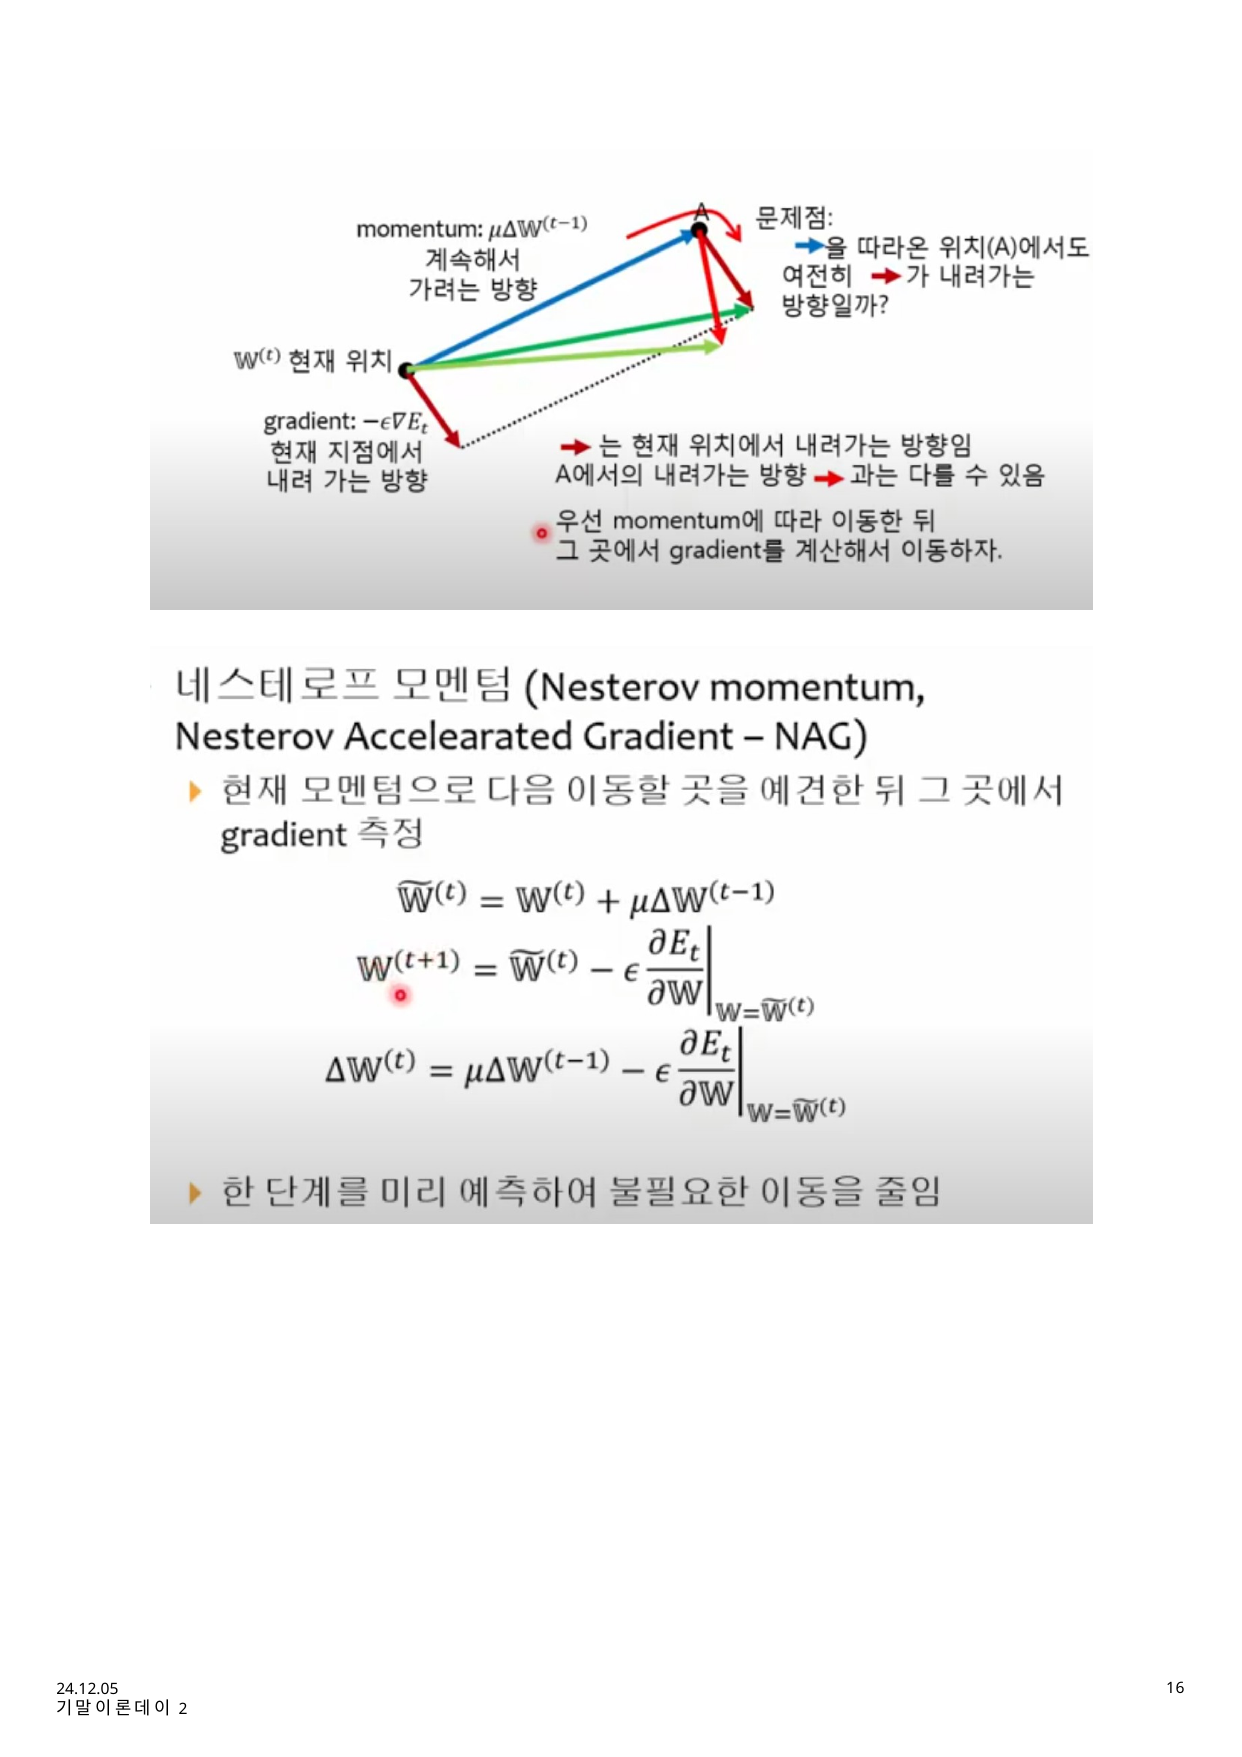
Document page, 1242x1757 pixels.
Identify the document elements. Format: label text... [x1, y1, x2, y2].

slide_number 20 [1159, 1676, 1194, 1757]
picture [149, 646, 1093, 1224]
footer 24.12.05 기말이론데이2 [54, 1676, 220, 1757]
picture [149, 149, 1093, 610]
